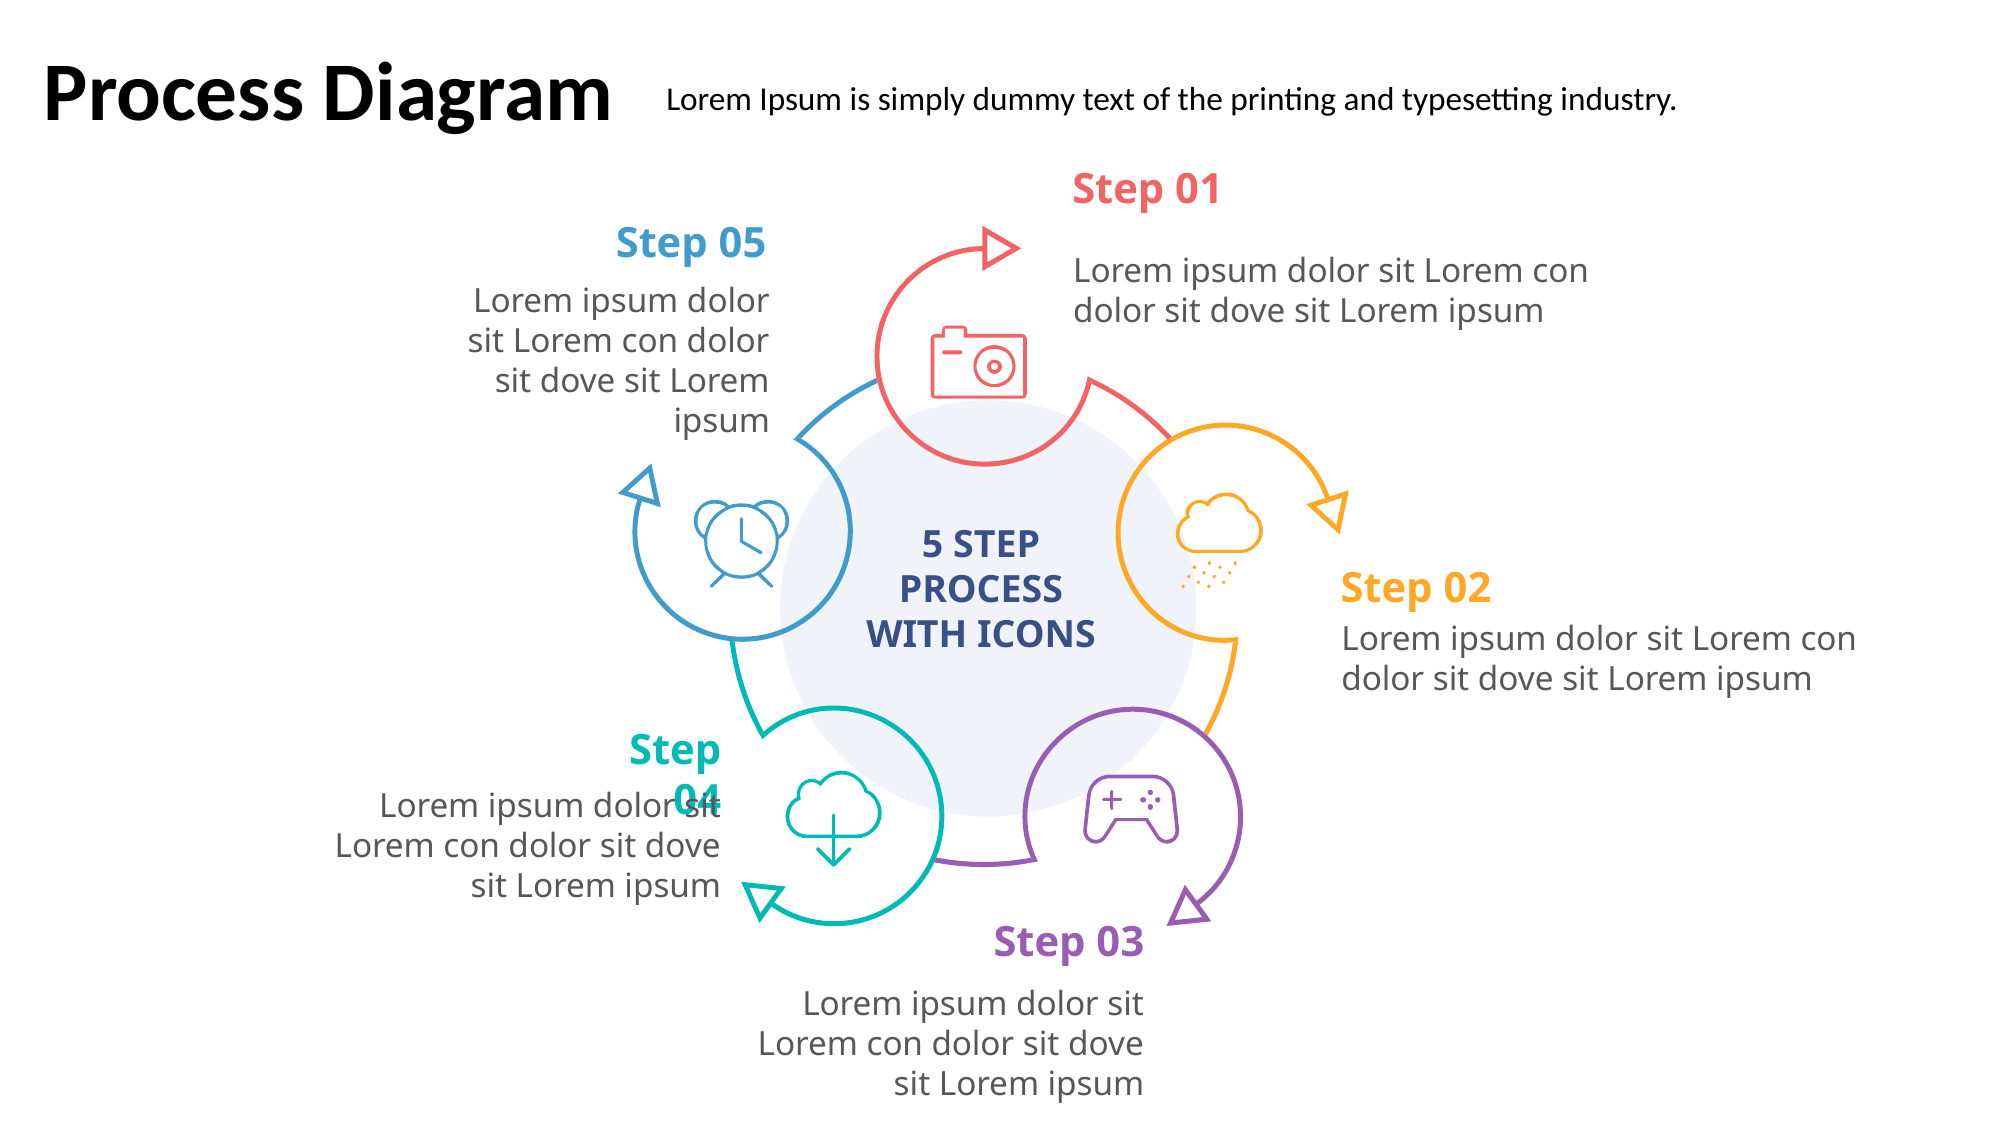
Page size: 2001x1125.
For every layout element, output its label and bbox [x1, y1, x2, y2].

text_box [1058, 241, 1670, 337]
text_box [651, 69, 1694, 125]
text_box [784, 769, 883, 868]
text_box [1325, 553, 1938, 705]
text_box [415, 208, 785, 447]
text_box [973, 907, 1160, 972]
text_box [1057, 154, 1238, 220]
text_box [615, 224, 1351, 928]
text_box [312, 715, 737, 911]
text_box [29, 29, 629, 145]
text_box [717, 975, 1160, 1110]
